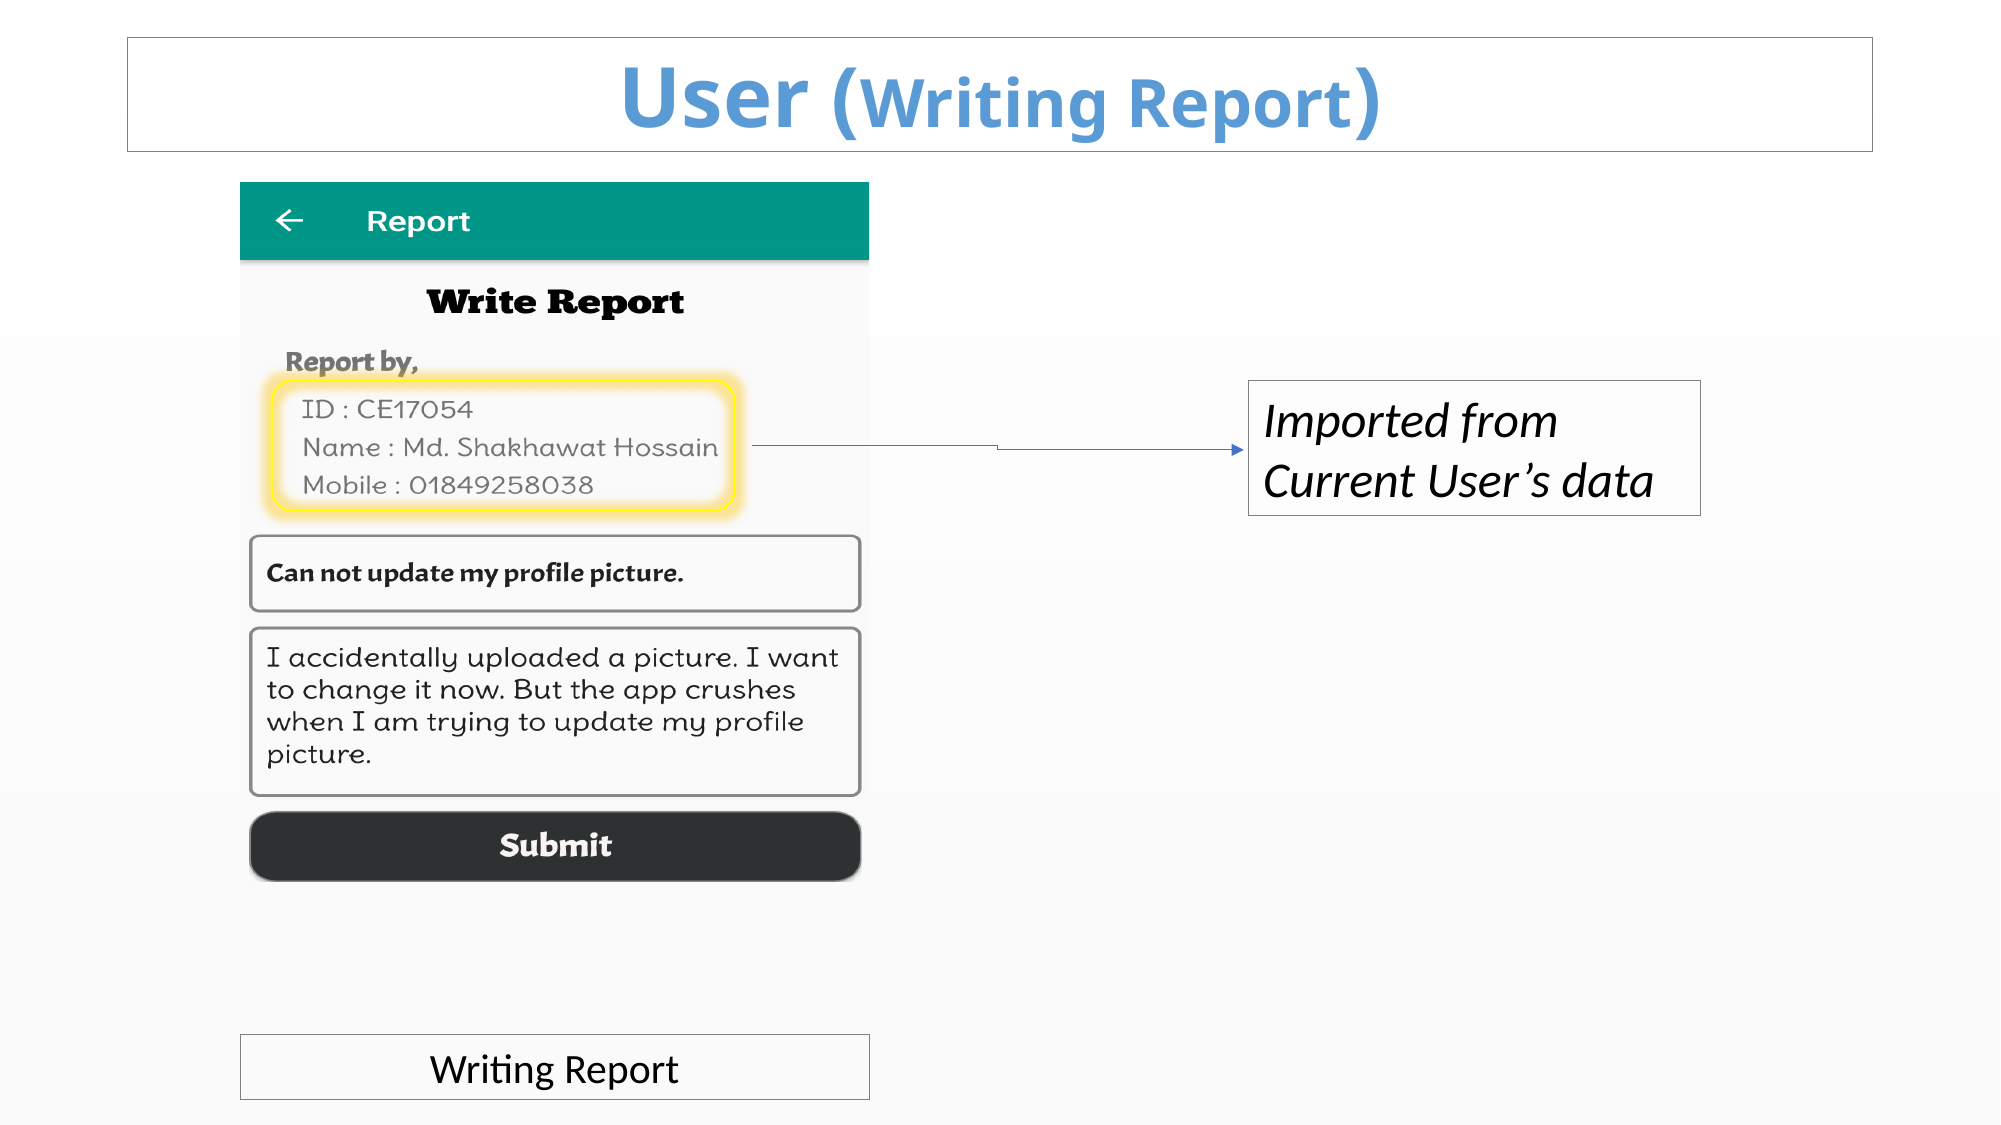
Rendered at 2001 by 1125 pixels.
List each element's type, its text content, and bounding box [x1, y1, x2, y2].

text_box Writing Report [240, 1034, 870, 1100]
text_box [751, 445, 1244, 450]
text_box User (Writing Report) [127, 37, 1873, 152]
picture [240, 181, 870, 1006]
text_box Imported from Current User’s data [1248, 380, 1701, 516]
